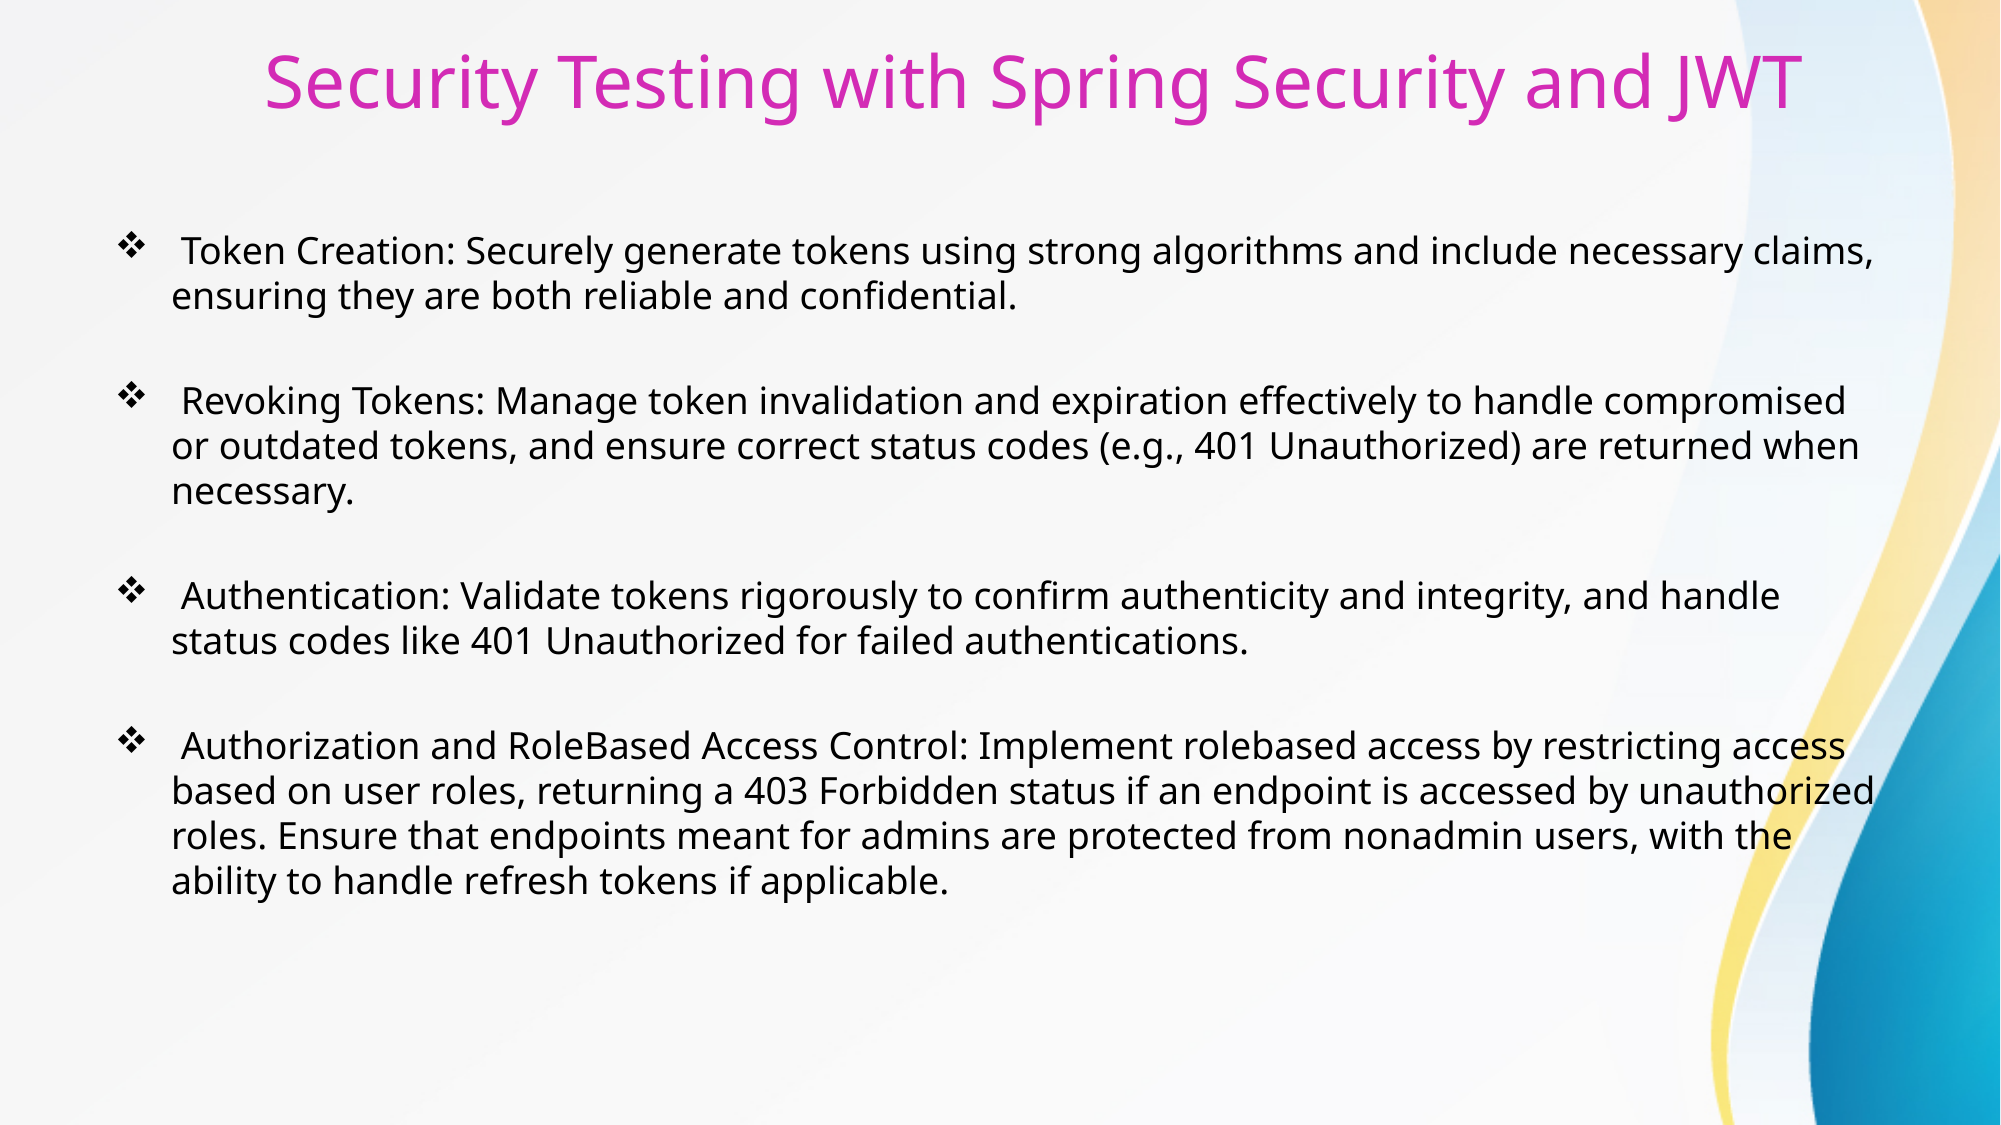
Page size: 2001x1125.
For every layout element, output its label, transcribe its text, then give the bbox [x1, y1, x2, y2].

list Token Creation: Securely generate tokens using strong algorithms and include necessary claims, ensuring they are both reliable and confidential. Revoking Tokens: Manage token invalidation and expiration effectively to handle compromised or outdated tokens, and ensure correct status codes (e.g., 401 Unauthorized) are returned when necessary. Authentication: Validate tokens rigorously to confirm authenticity and integrity, and handle status codes like 401 Unauthorized for failed authentications. Authorization and RoleBased Access Control: Implement rolebased access by restricting access based on user roles, returning a 403 Forbidden status if an endpoint is accessed by unauthorized roles. Ensure that endpoints meant for admins are protected from nonadmin users, with the ability to handle refresh tokens if applicable. [99, 167, 1901, 981]
title Security Testing with Spring Security and JWT [99, 30, 1901, 127]
picture [0, 0, 2001, 1125]
